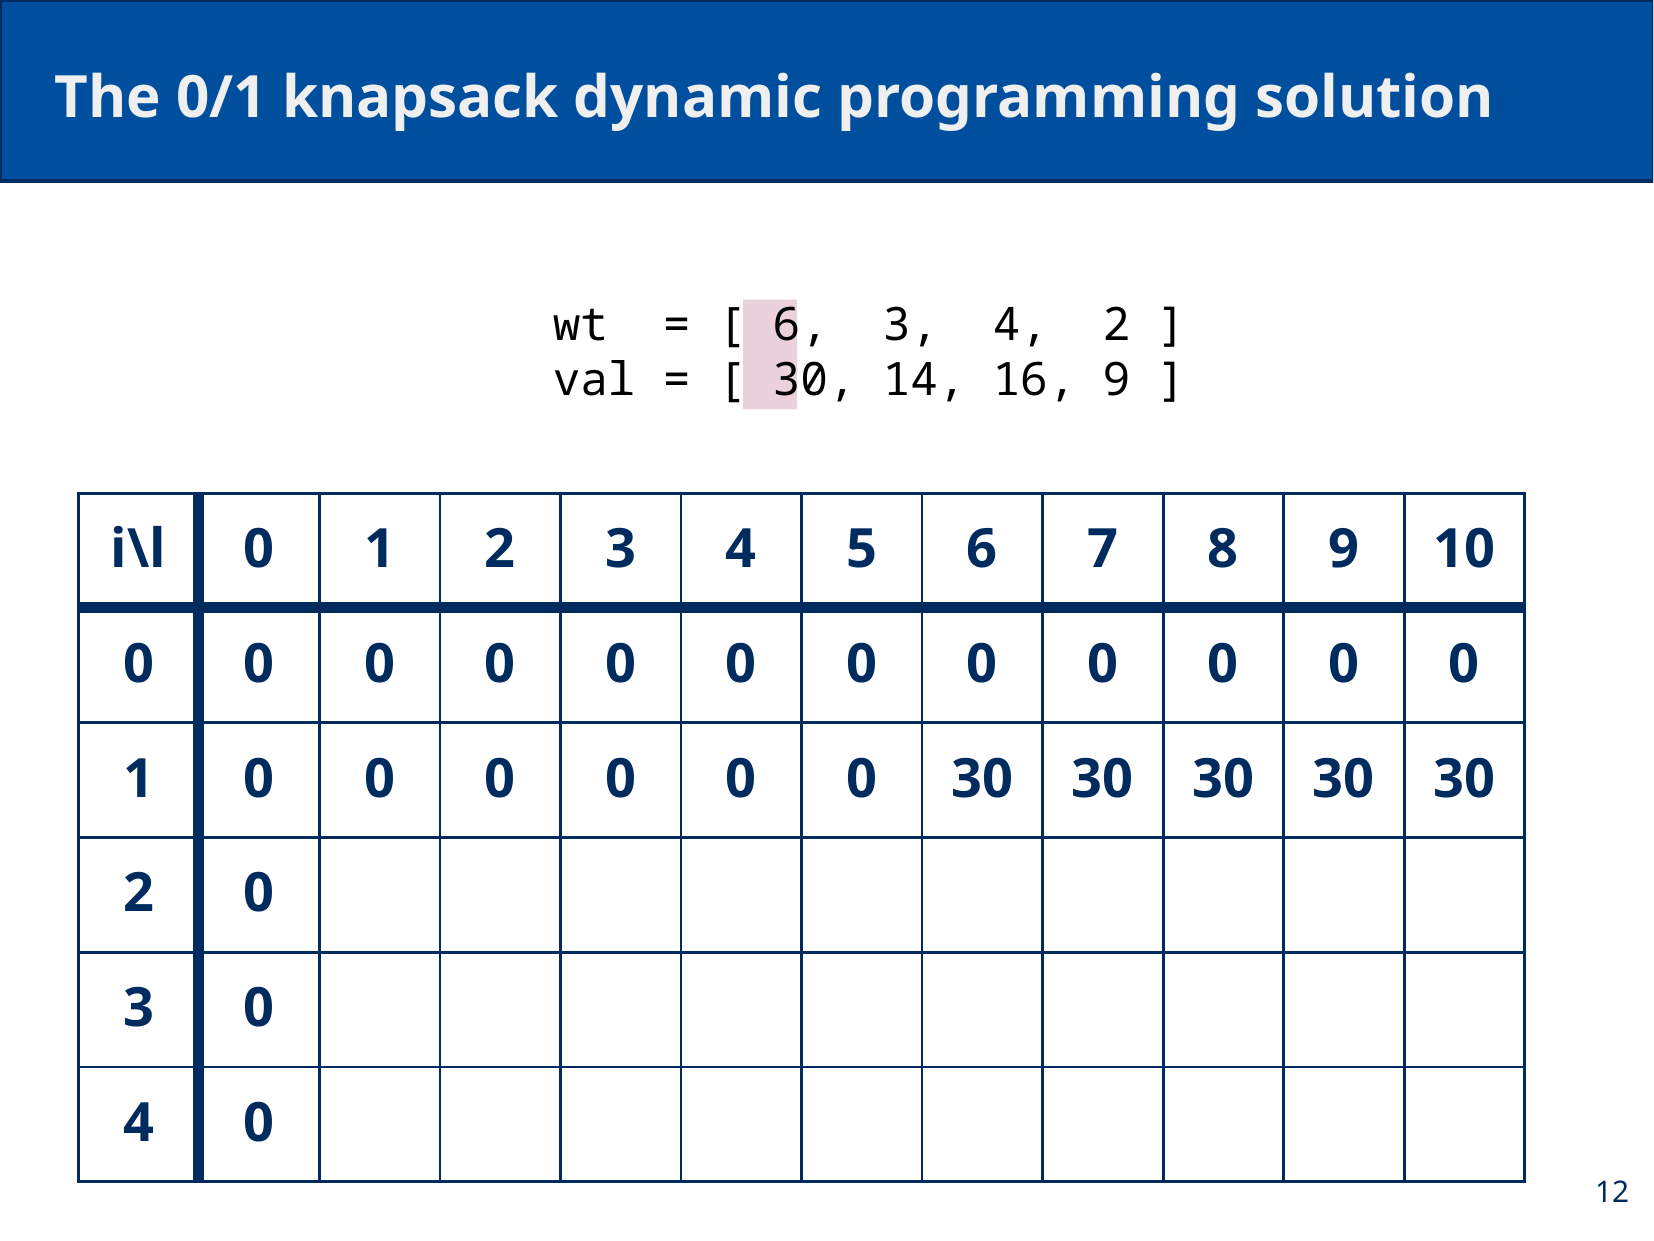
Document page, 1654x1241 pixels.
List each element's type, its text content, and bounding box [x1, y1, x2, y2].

table_cell 0 [682, 724, 800, 836]
table_cell [803, 1068, 921, 1180]
table_cell [1406, 839, 1523, 951]
table_cell [1165, 839, 1282, 951]
table_cell [441, 1068, 559, 1180]
table_header 4 [682, 495, 800, 602]
table_cell 0 [803, 613, 921, 721]
table_cell 0 [441, 613, 559, 721]
table_cell 30 [1406, 724, 1523, 836]
table_header 0 [204, 495, 318, 602]
slide_number 12 [1546, 1145, 1647, 1241]
table_cell 3 [80, 954, 193, 1066]
table_cell [1285, 954, 1403, 1066]
table_cell 4 [80, 1068, 193, 1180]
table_cell 0 [204, 954, 318, 1066]
table_cell [1406, 954, 1523, 1066]
table_cell [1044, 839, 1162, 951]
table_cell 2 [80, 839, 193, 951]
table_cell 30 [1044, 724, 1162, 836]
table_cell 0 [321, 724, 439, 836]
table_cell 0 [441, 724, 559, 836]
table_cell [1044, 1068, 1162, 1180]
table_cell [923, 954, 1041, 1066]
table_header 10 [1406, 495, 1523, 602]
table_cell [1285, 839, 1403, 951]
table_cell [441, 954, 559, 1066]
table_cell [682, 954, 800, 1066]
table_cell [1165, 954, 1282, 1066]
table_cell [803, 954, 921, 1066]
table_cell 0 [1044, 613, 1162, 721]
table_cell 0 [562, 613, 680, 721]
table_cell [562, 1068, 680, 1180]
table_cell [441, 839, 559, 951]
table_cell 0 [204, 724, 318, 836]
table_header 5 [803, 495, 921, 602]
table_cell 30 [1165, 724, 1282, 836]
table_header 6 [923, 495, 1041, 602]
table_header 2 [441, 495, 559, 602]
table_header 7 [1044, 495, 1162, 602]
table_header i\l [80, 495, 193, 602]
table_cell 0 [204, 839, 318, 951]
table_cell [321, 954, 439, 1066]
table_cell 0 [321, 613, 439, 721]
table_cell [682, 839, 800, 951]
table_cell [562, 954, 680, 1066]
table_cell 0 [1285, 613, 1403, 721]
table_cell 0 [1165, 613, 1282, 721]
table_header 3 [562, 495, 680, 602]
title The 0/1 knapsack dynamic programming solution [38, 36, 1654, 146]
table_cell 0 [682, 613, 800, 721]
table_cell 0 [562, 724, 680, 836]
table_cell [1406, 1068, 1523, 1180]
table_cell [1285, 1068, 1403, 1180]
table_cell 30 [1285, 724, 1403, 836]
table_header 9 [1285, 495, 1403, 602]
table_cell [682, 1068, 800, 1180]
table_cell [562, 839, 680, 951]
table_header 1 [321, 495, 439, 602]
text_box wt = [ 6, 3, 4, 2 ] val = [ 30, 14, 16, 9 ] [536, 223, 1217, 455]
table_cell 0 [204, 1068, 318, 1180]
table_cell [1165, 1068, 1282, 1180]
table_cell 0 [923, 613, 1041, 721]
table_cell 30 [923, 724, 1041, 836]
table_cell [1044, 954, 1162, 1066]
table_cell [923, 1068, 1041, 1180]
table_cell [321, 1068, 439, 1180]
table_cell 0 [1406, 613, 1523, 721]
table_cell 0 [204, 613, 318, 721]
table_cell 0 [80, 613, 193, 721]
table_cell [321, 839, 439, 951]
table_cell [803, 839, 921, 951]
table_header 8 [1165, 495, 1282, 602]
table_cell [923, 839, 1041, 951]
table_cell 1 [80, 724, 193, 836]
table_cell 0 [803, 724, 921, 836]
